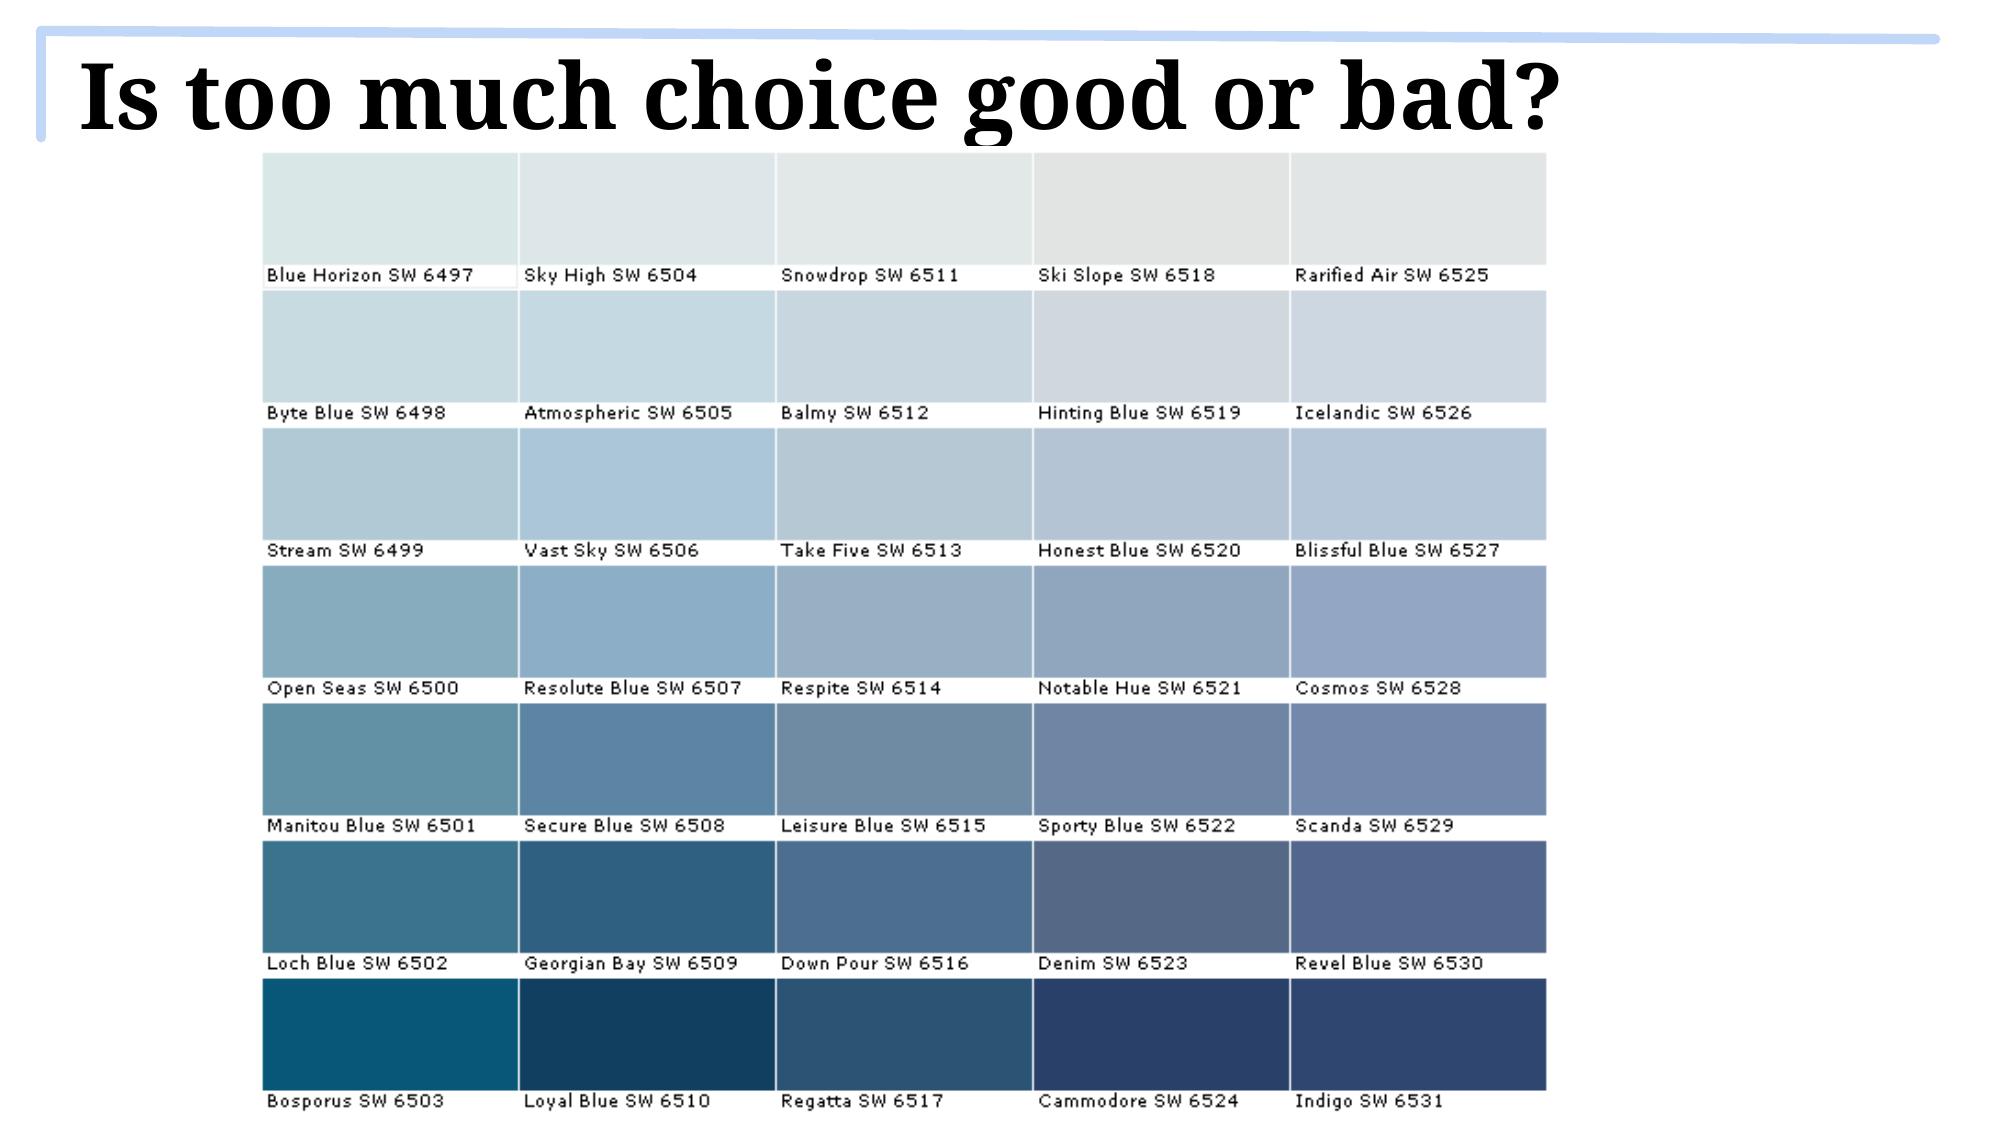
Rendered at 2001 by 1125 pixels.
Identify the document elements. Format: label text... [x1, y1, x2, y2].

text_box Is too much choice good or bad? [64, 30, 1982, 156]
picture [254, 146, 1554, 1124]
